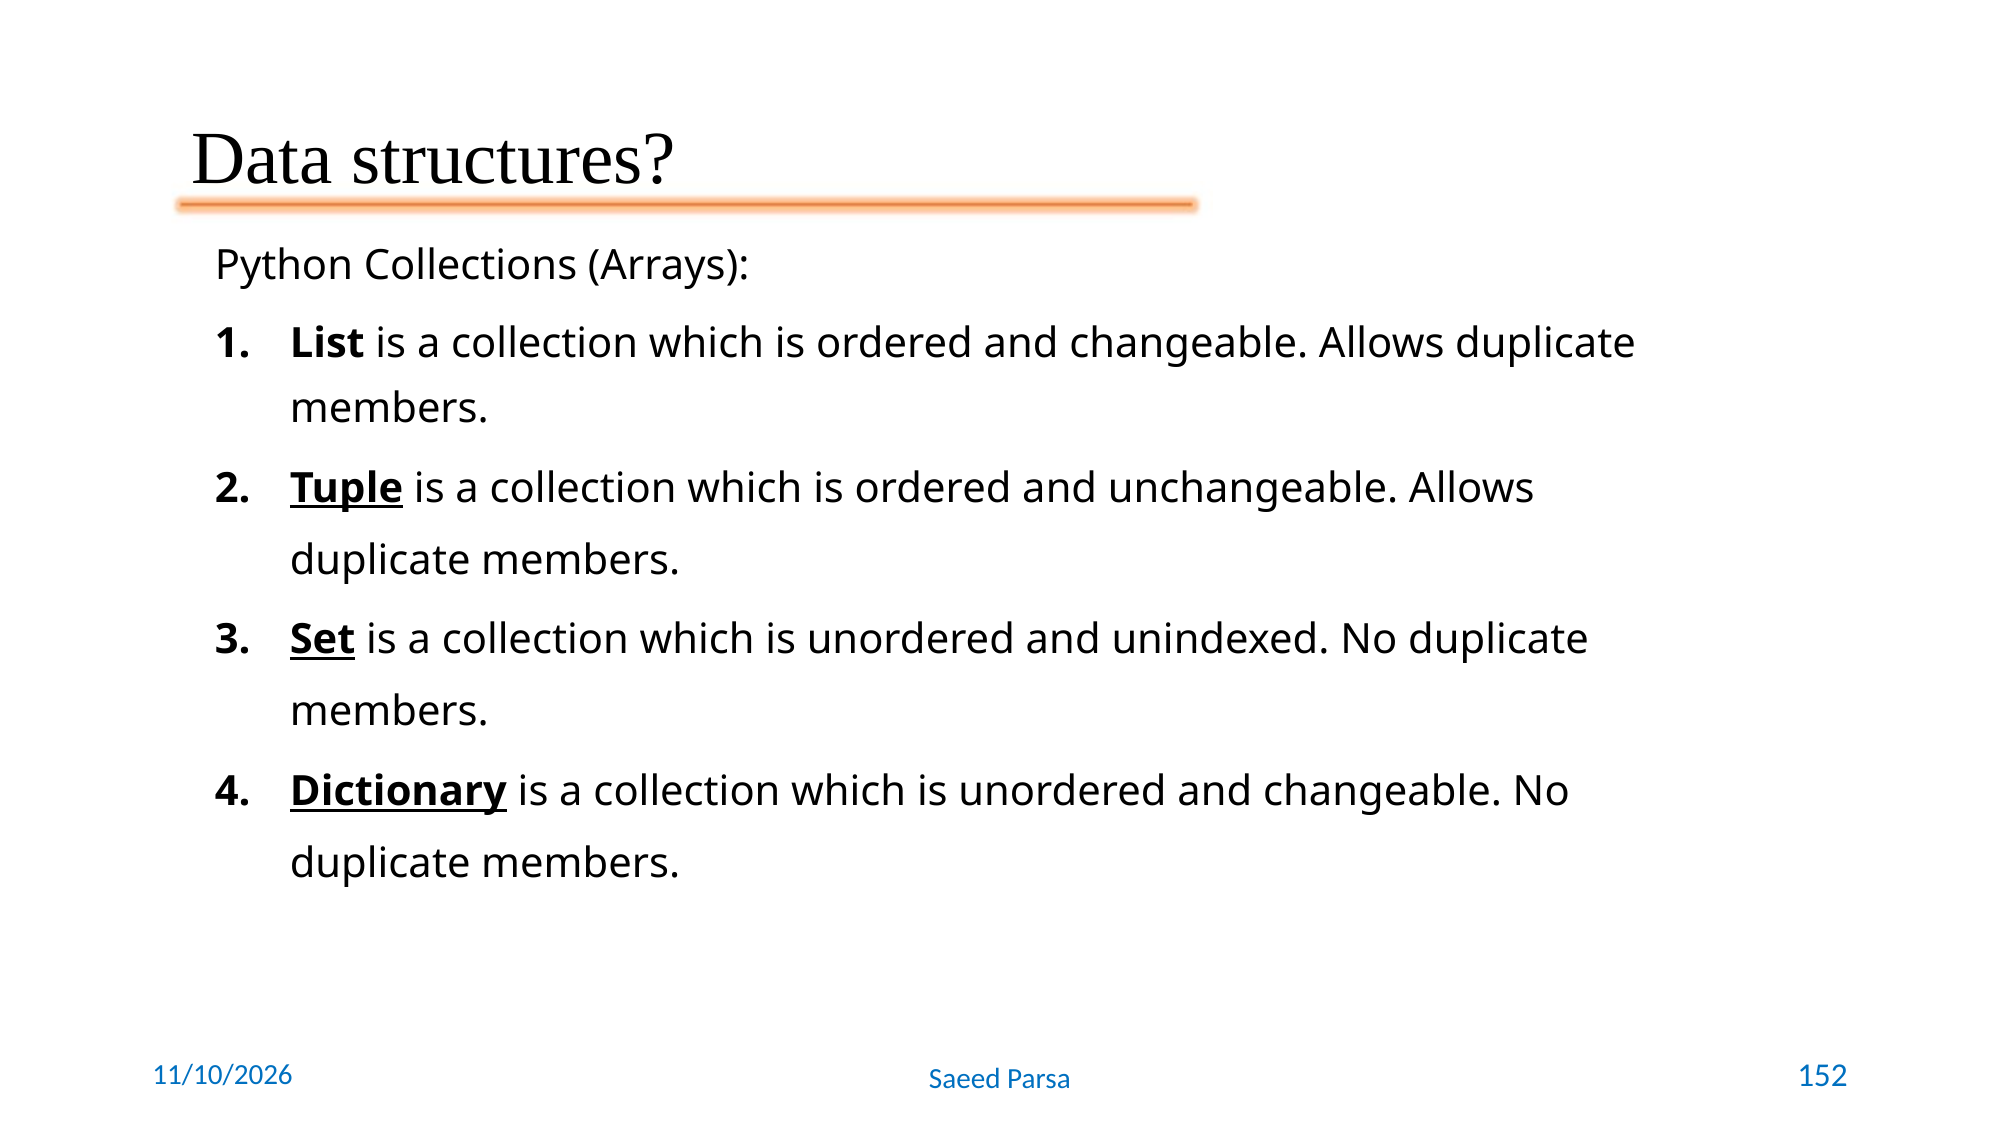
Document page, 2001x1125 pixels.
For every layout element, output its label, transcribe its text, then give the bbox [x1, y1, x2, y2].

picture [152, 181, 1213, 238]
footer Saeed Parsa [587, 1042, 1413, 1111]
slide_number 152 [1412, 1042, 1863, 1103]
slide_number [137, 1042, 587, 1103]
text_box Python Collections (Arrays): List is a collection which is ordered and changeable. Allows duplicate members. Tuple is a collection which is ordered and unchangeable. Allows duplicate members. Set is a collection which is unordered and unindexed. No duplicate members. Dictionary is a collection which is unordered and changeable. No duplicate members. [200, 215, 1705, 893]
text_box Data structures? [176, 111, 1611, 191]
